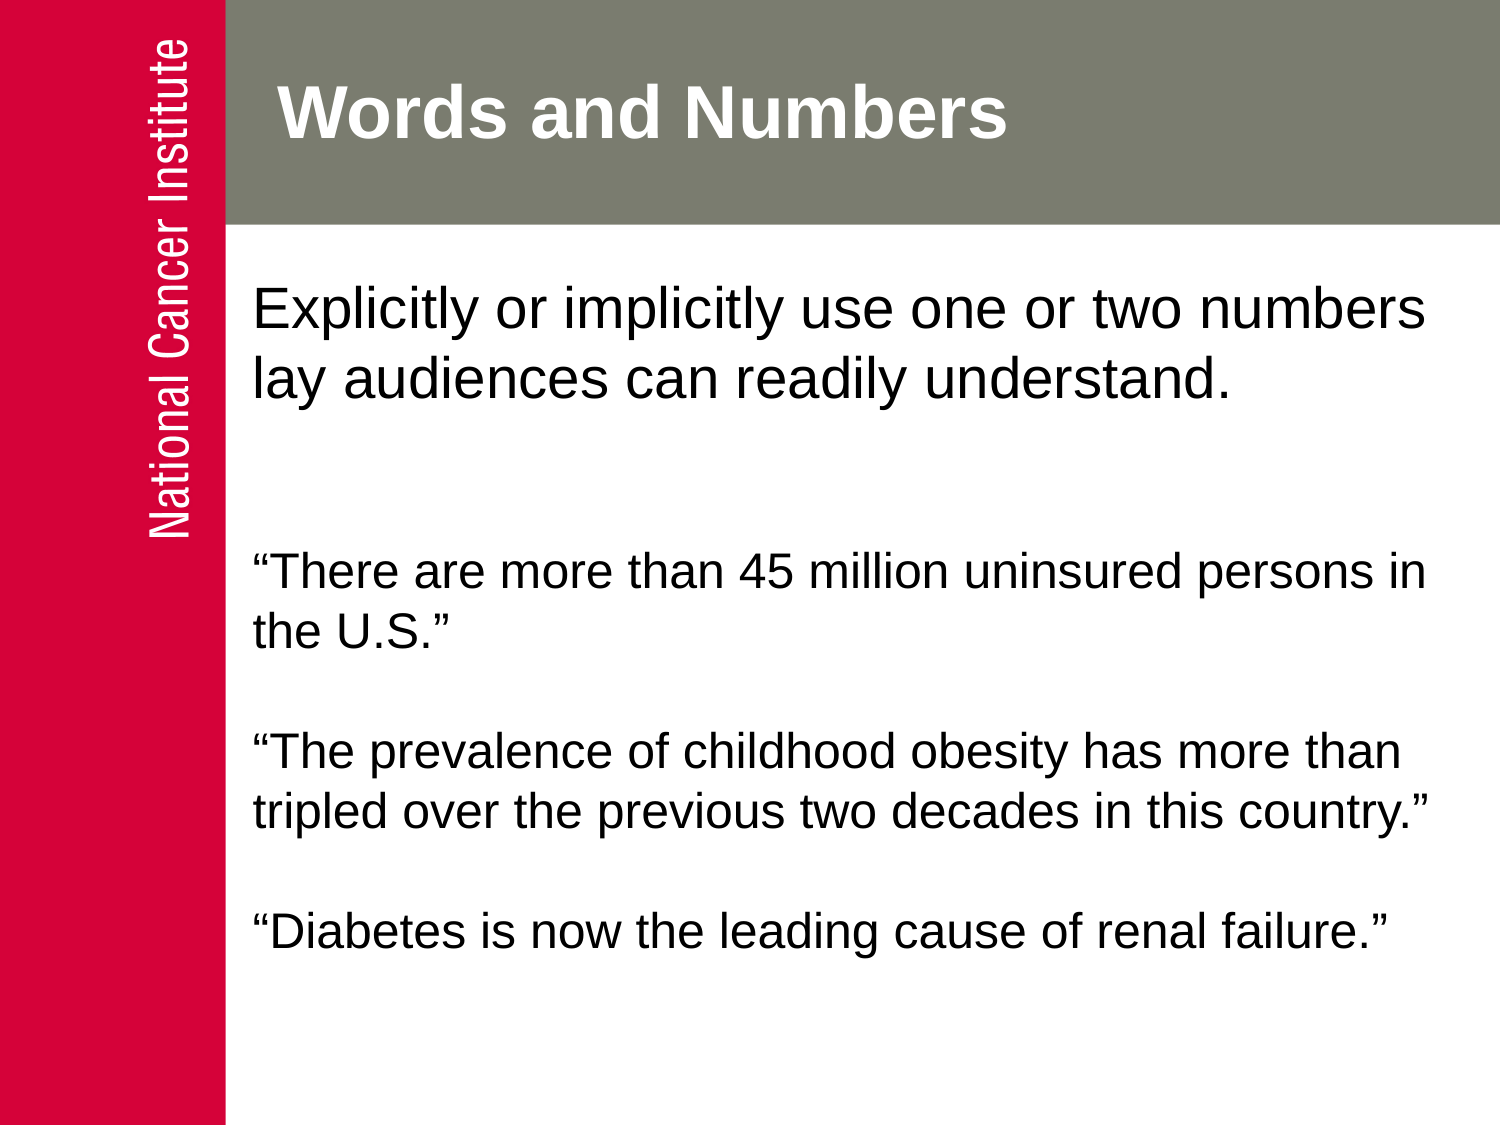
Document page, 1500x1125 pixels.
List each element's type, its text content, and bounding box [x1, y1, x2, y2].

list Explicitly or implicitly use one or two numbers lay audiences can readily understand. “There are more than 45 million uninsured persons in the U.S.” “The prevalence of childhood obesity has more than tripled over the previous two decades in this country.” “Diabetes is now the leading cause of renal failure.” [237, 262, 1463, 1074]
title Words and Numbers [262, 99, 1463, 207]
picture [0, 0, 1500, 1125]
